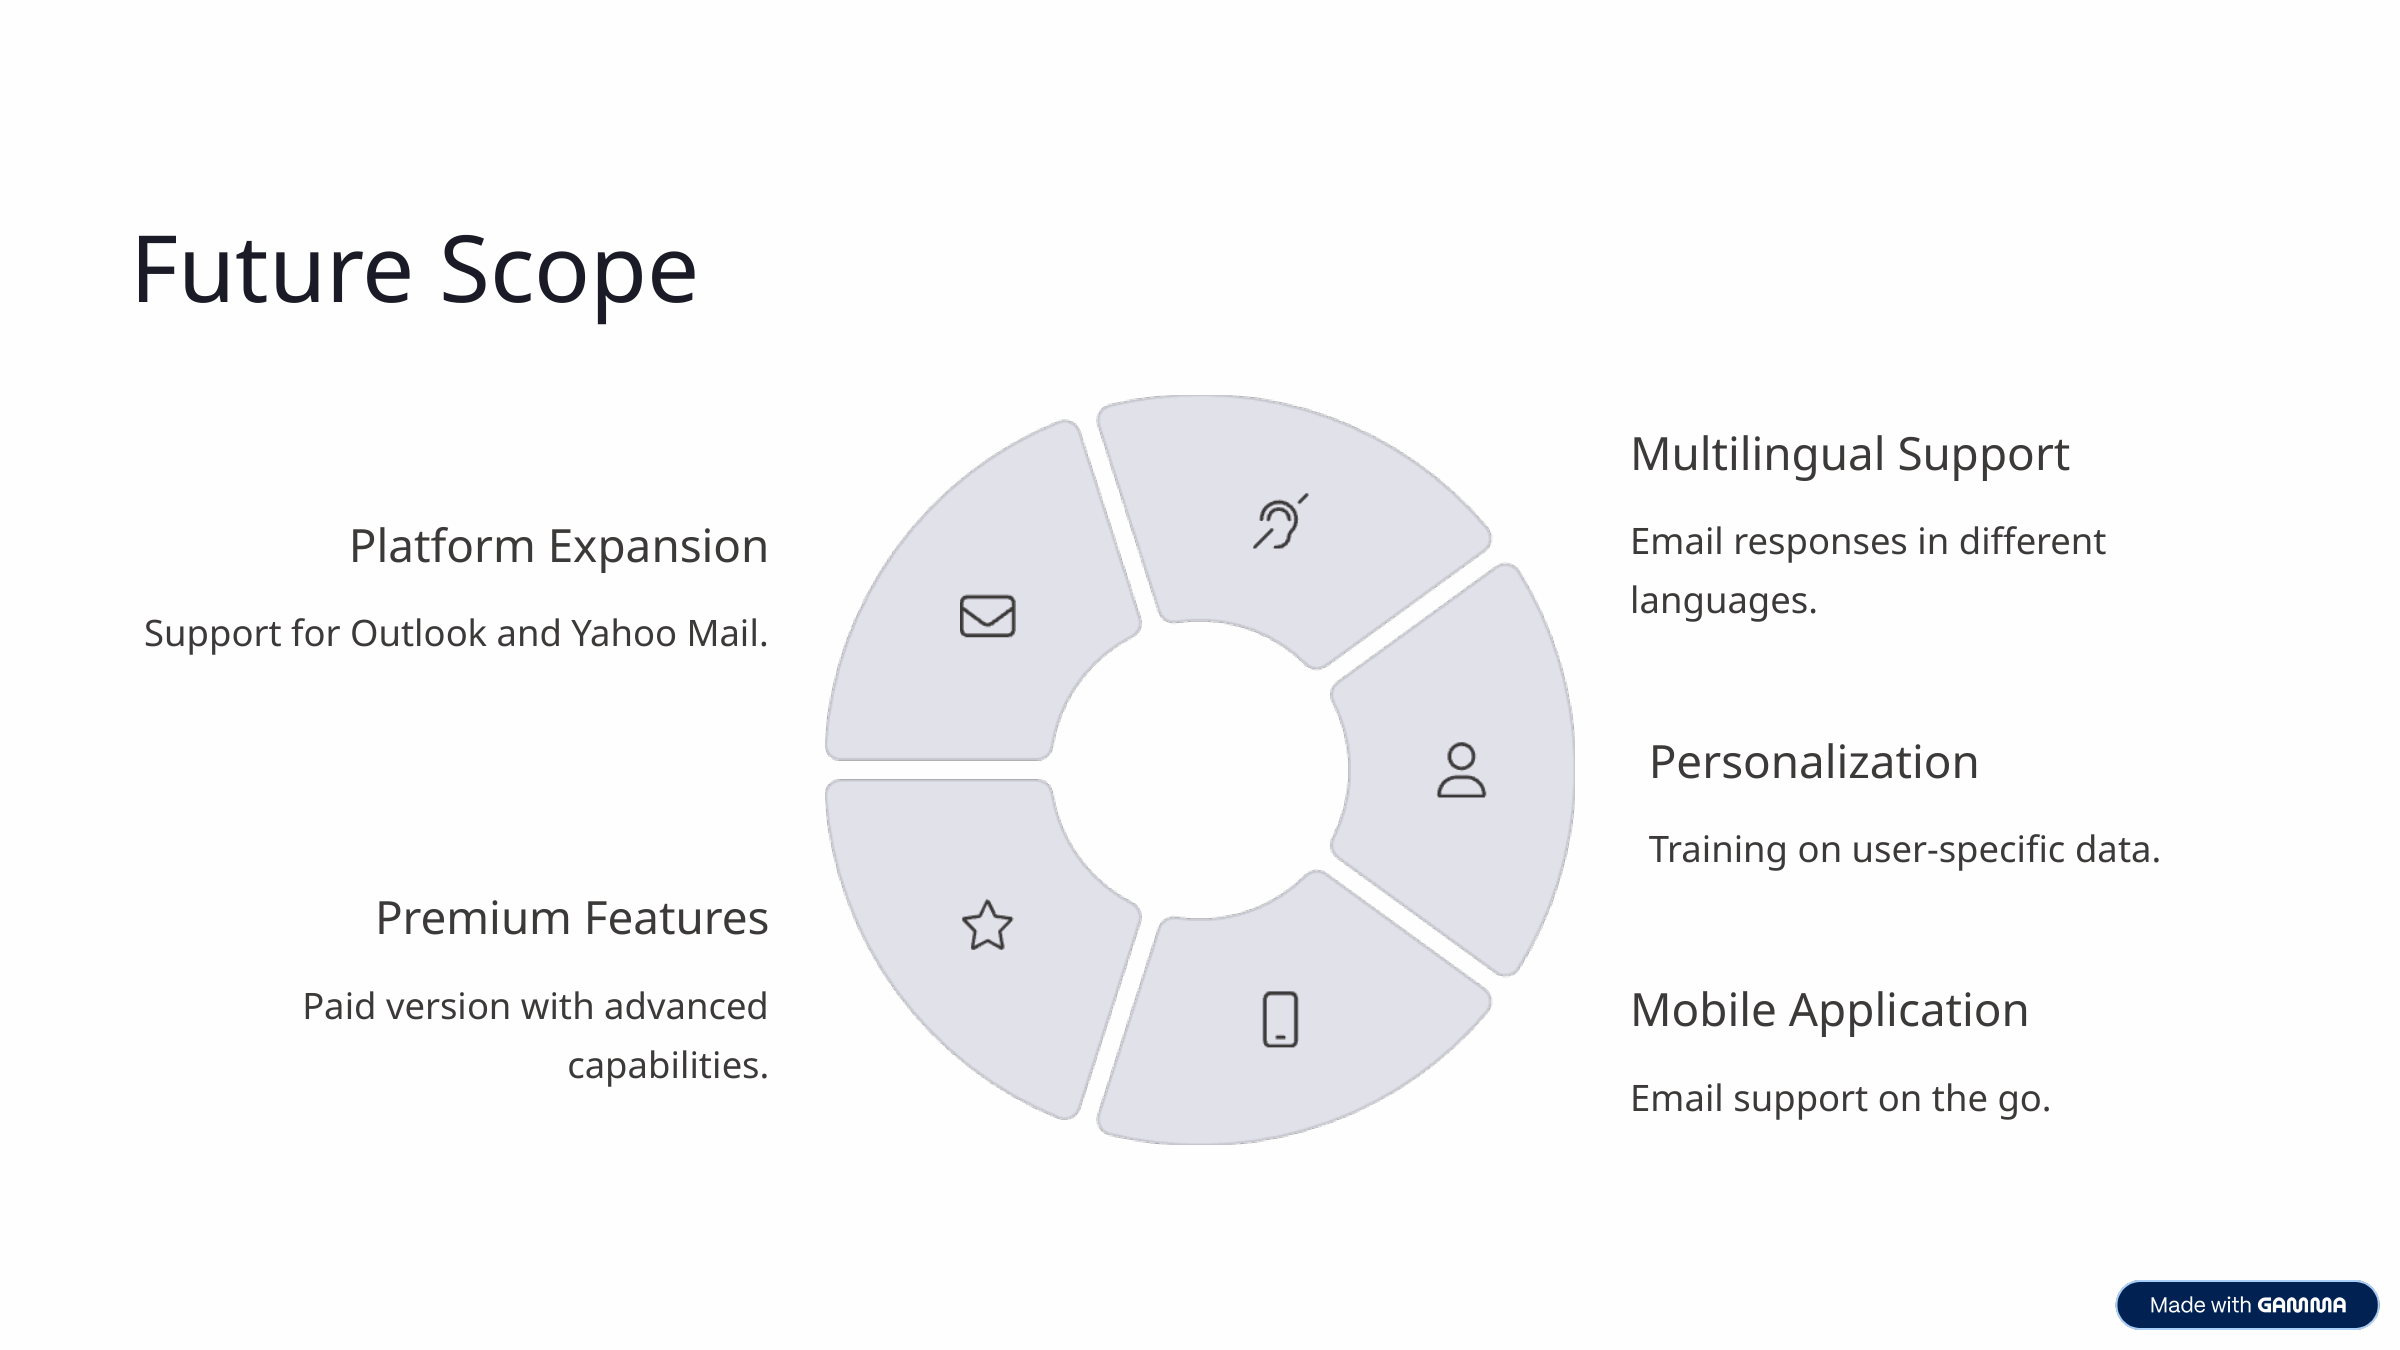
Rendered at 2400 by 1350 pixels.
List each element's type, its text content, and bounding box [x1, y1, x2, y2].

text_box Premium Features [304, 886, 770, 945]
text_box Paid version with advanced capabilities. [130, 967, 770, 1087]
picture [2106, 1271, 2389, 1339]
text_box Personalization [1648, 730, 2114, 789]
text_box Training on user-specific data. [1648, 810, 2270, 870]
picture [825, 395, 1575, 1145]
text_box Support for Outlook and Yahoo Mail. [130, 594, 770, 654]
text_box Email support on the go. [1630, 1058, 2270, 1119]
text_box Future Scope [130, 205, 1061, 322]
text_box Mobile Application [1630, 978, 2096, 1037]
text_box Multilingual Support [1630, 422, 2096, 481]
text_box Email responses in different languages. [1630, 502, 2270, 622]
text_box Platform Expansion [304, 514, 770, 573]
